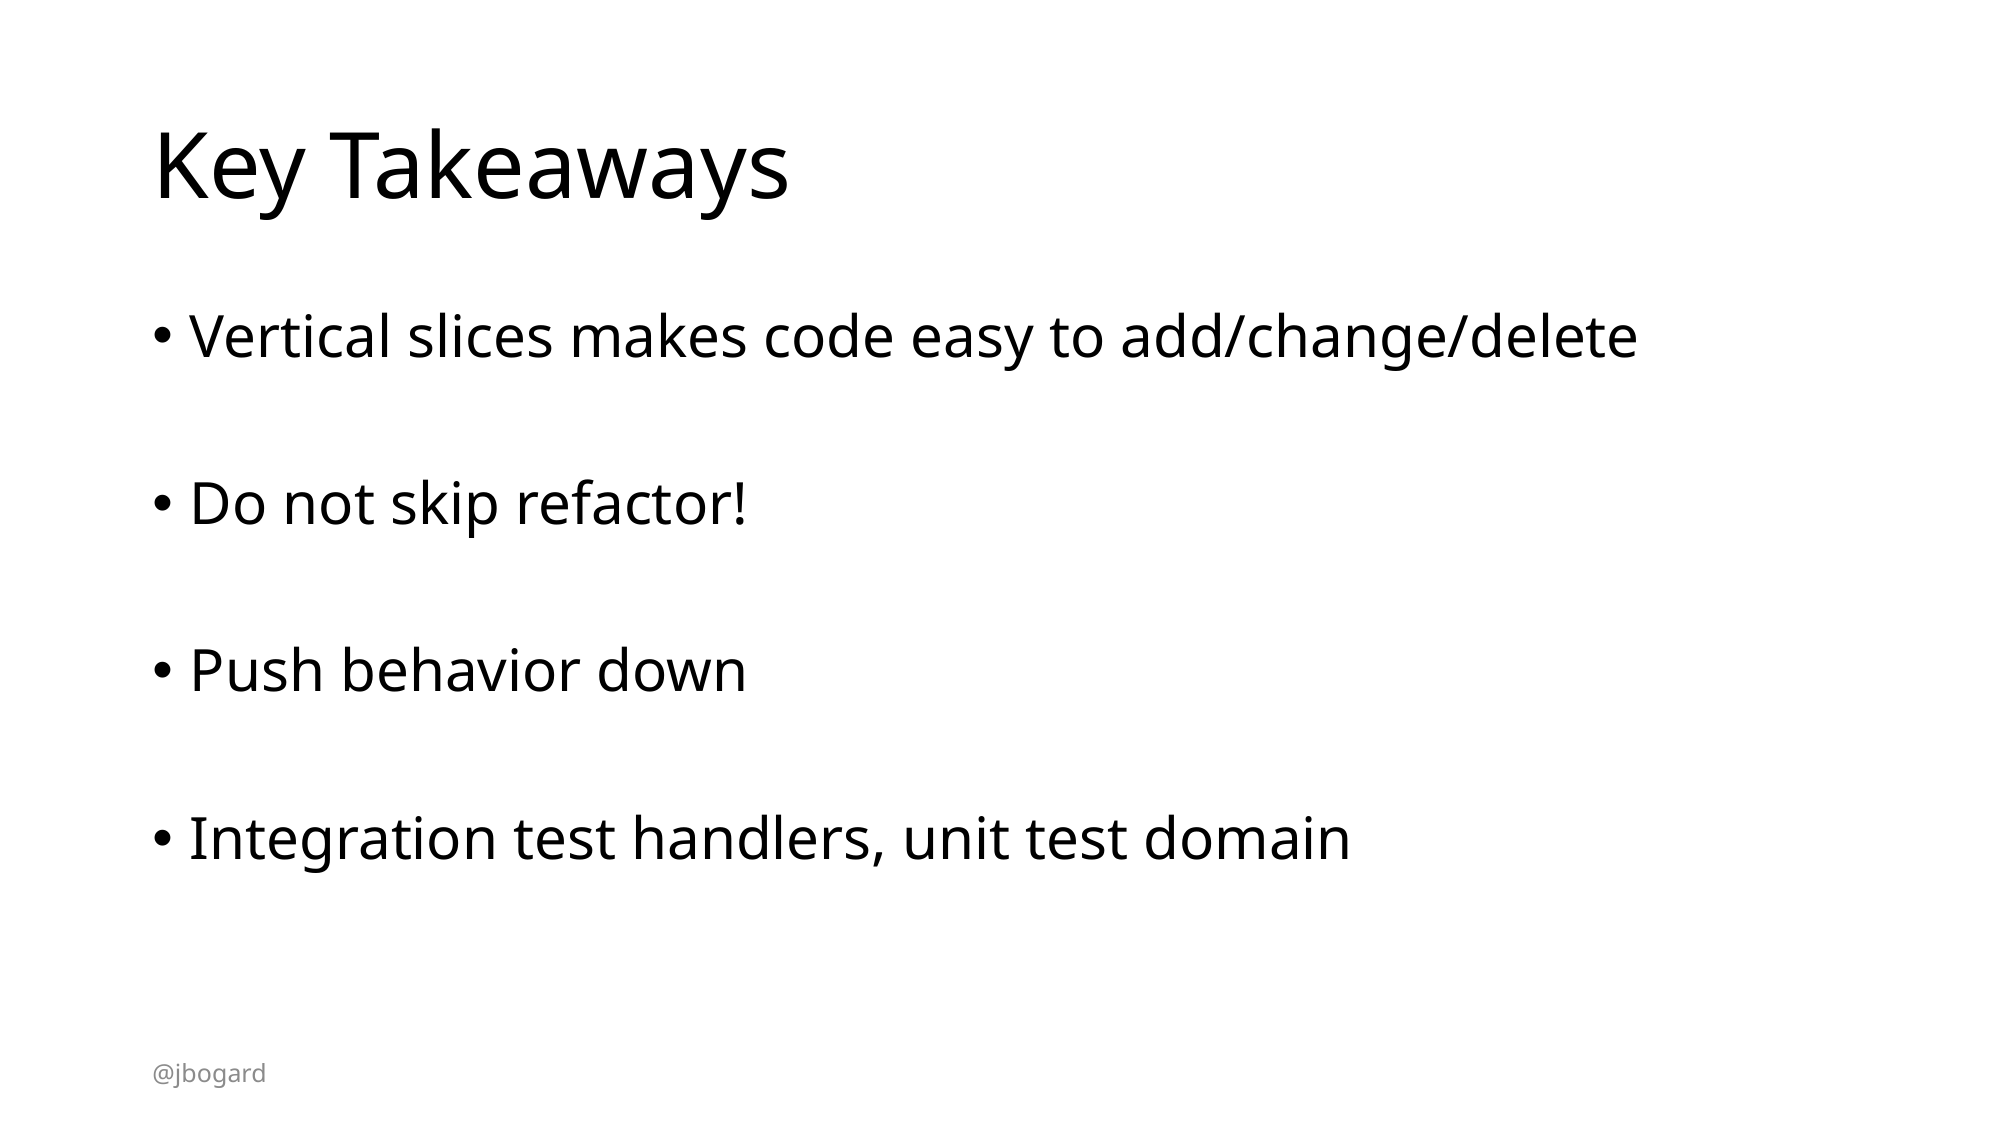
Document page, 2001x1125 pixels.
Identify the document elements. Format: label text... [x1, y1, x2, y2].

slide_number @jbogard [137, 1042, 588, 1103]
title Key Takeaways [137, 59, 1863, 278]
list Vertical slices makes code easy to add/change/delete Do not skip refactor! Push behavior down Integration test handlers, unit test domain [137, 299, 1863, 1014]
